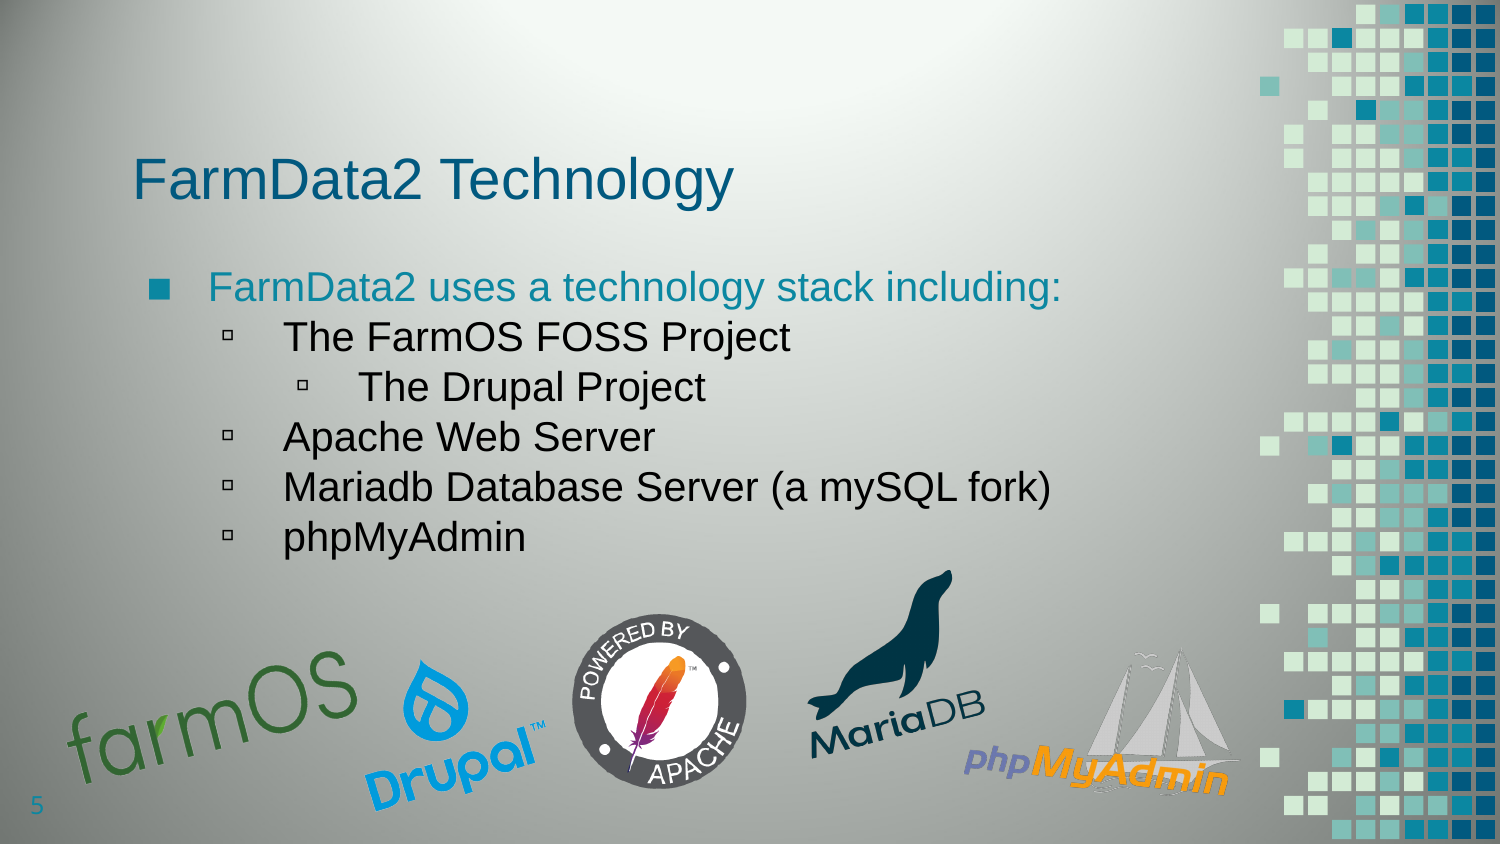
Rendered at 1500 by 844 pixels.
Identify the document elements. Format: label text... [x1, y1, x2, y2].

list FarmData2 uses a technology stack including: The FarmOS FOSS Project The Drupal Project Apache Web Server Mariadb Database Server (a mySQL fork) phpMyAdmin [117, 244, 1227, 734]
slide_number 5 [15, 774, 105, 839]
picture [0, 0, 1500, 844]
title FarmData2 Technology [117, 85, 1227, 226]
